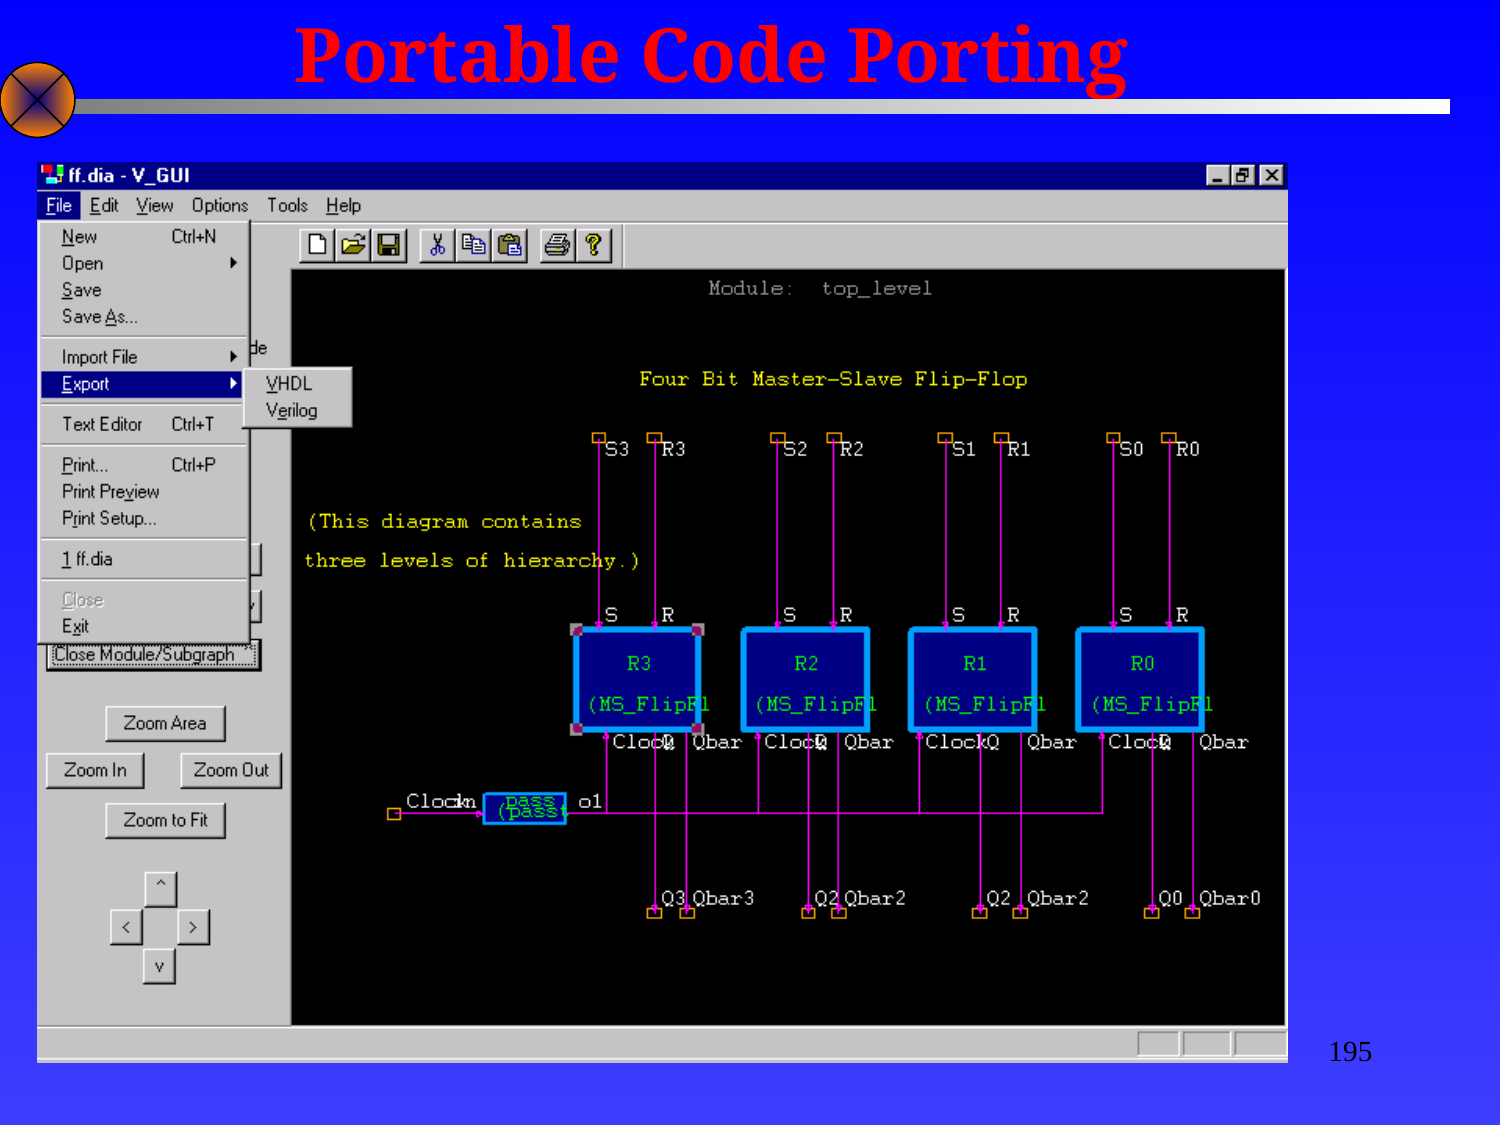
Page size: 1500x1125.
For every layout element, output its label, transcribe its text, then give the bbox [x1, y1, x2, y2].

slide_number 195 [1074, 1025, 1388, 1100]
text_box [73, 99, 1450, 114]
text_box Portable Code Porting [187, 0, 1238, 99]
picture [37, 162, 1288, 1063]
text_box [0, 62, 75, 138]
